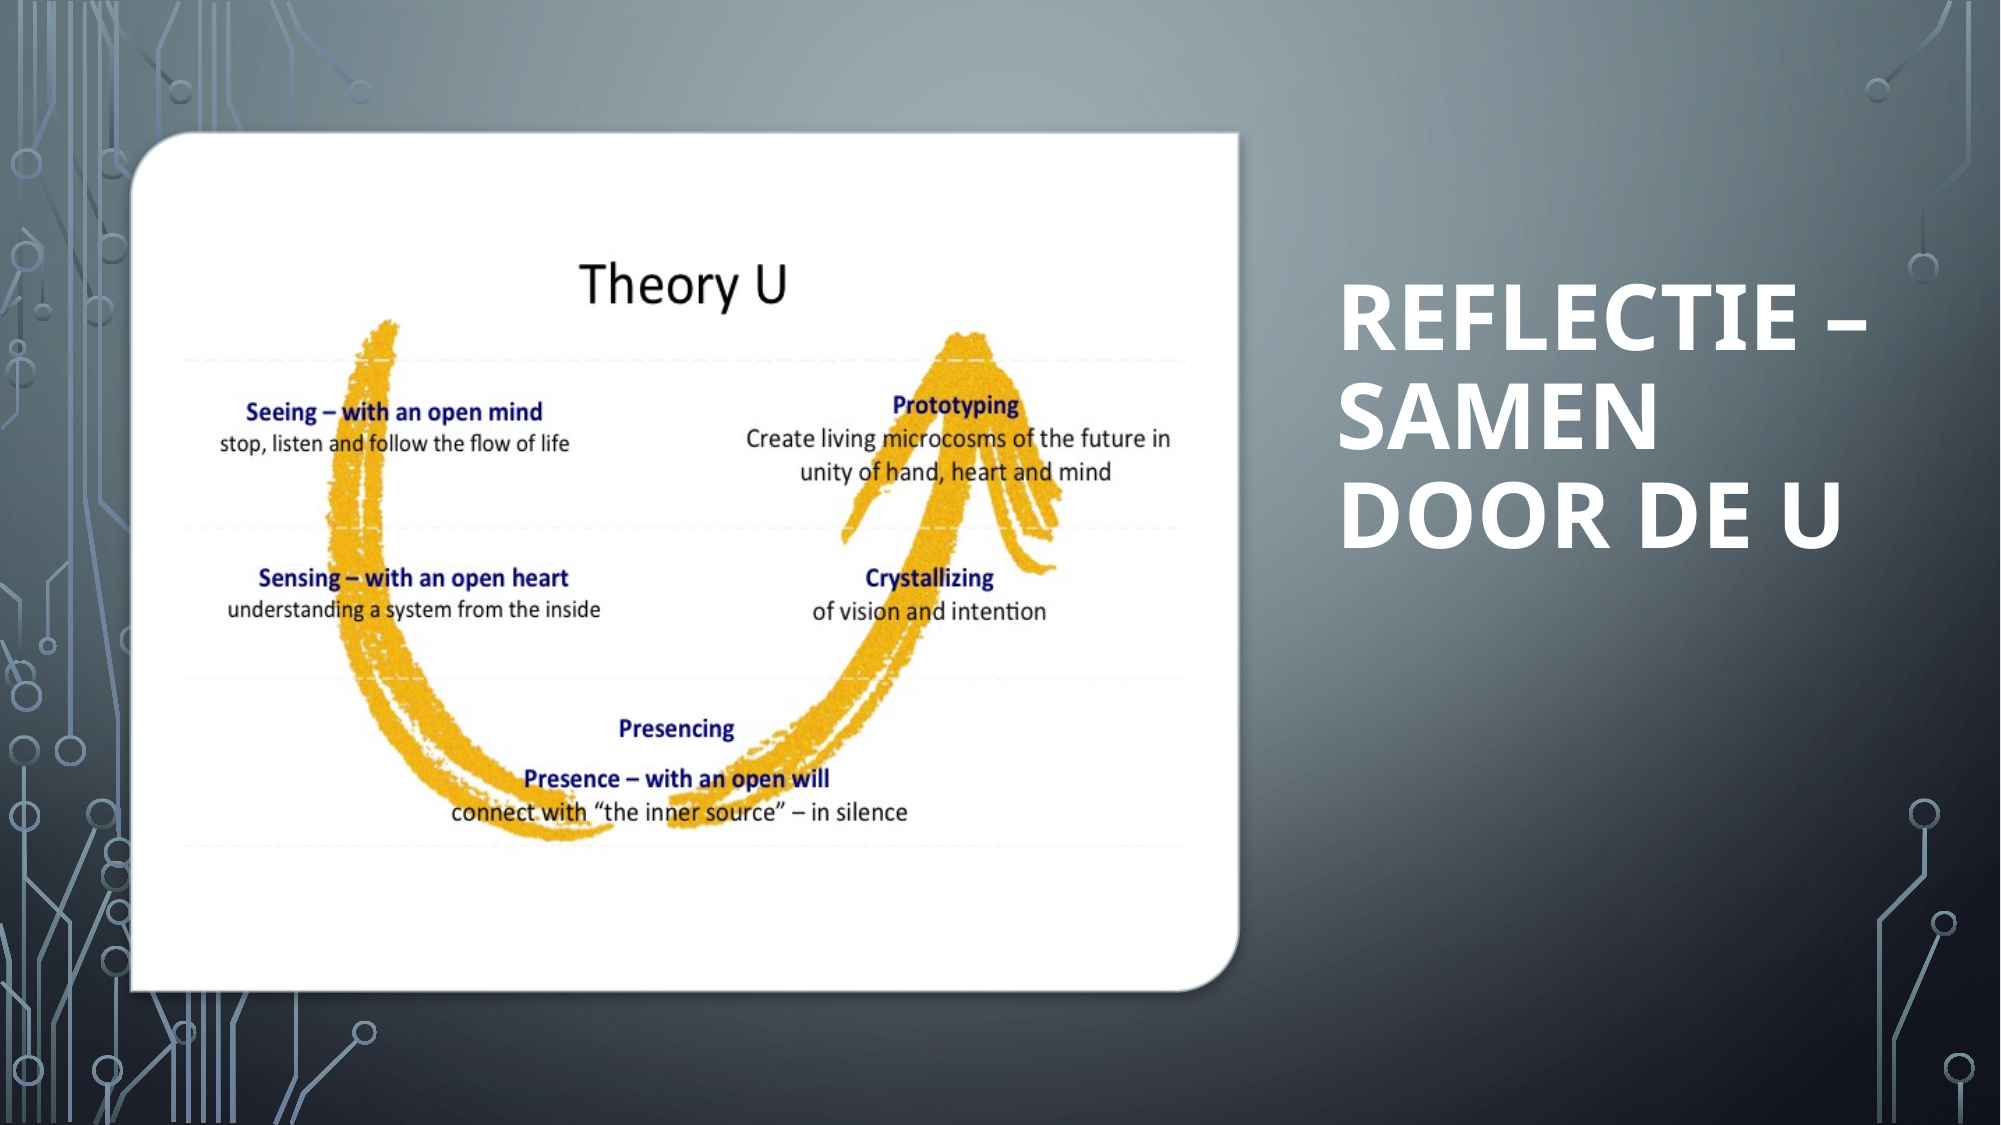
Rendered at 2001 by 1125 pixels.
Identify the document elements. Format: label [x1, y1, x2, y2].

picture [183, 0, 2000, 1125]
text_box [0, 0, 379, 1125]
